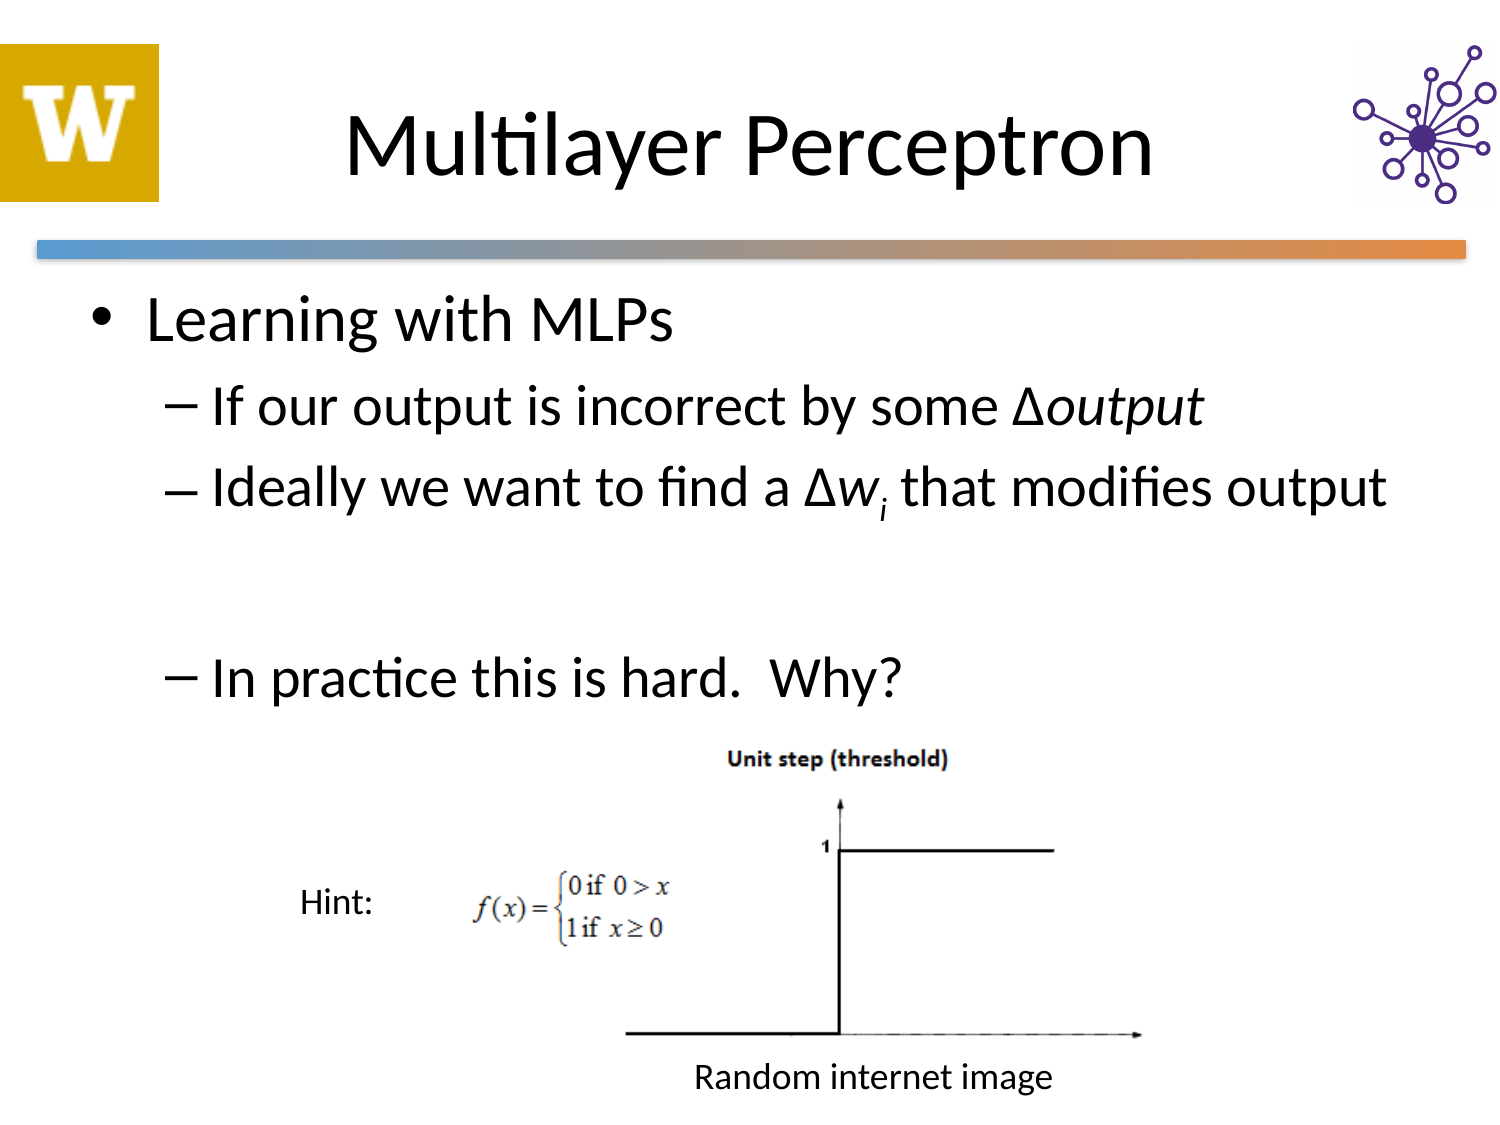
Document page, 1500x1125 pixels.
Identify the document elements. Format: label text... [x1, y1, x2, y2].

title Multilayer Perceptron [75, 45, 1425, 233]
picture [0, 44, 159, 202]
list Learning with MLPs If our output is incorrect by some Δoutput Ideally we want to find a Δwi that modifies output In practice this is hard. Why? [75, 267, 1500, 1108]
picture [1425, 45, 1497, 204]
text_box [284, 715, 1187, 1106]
